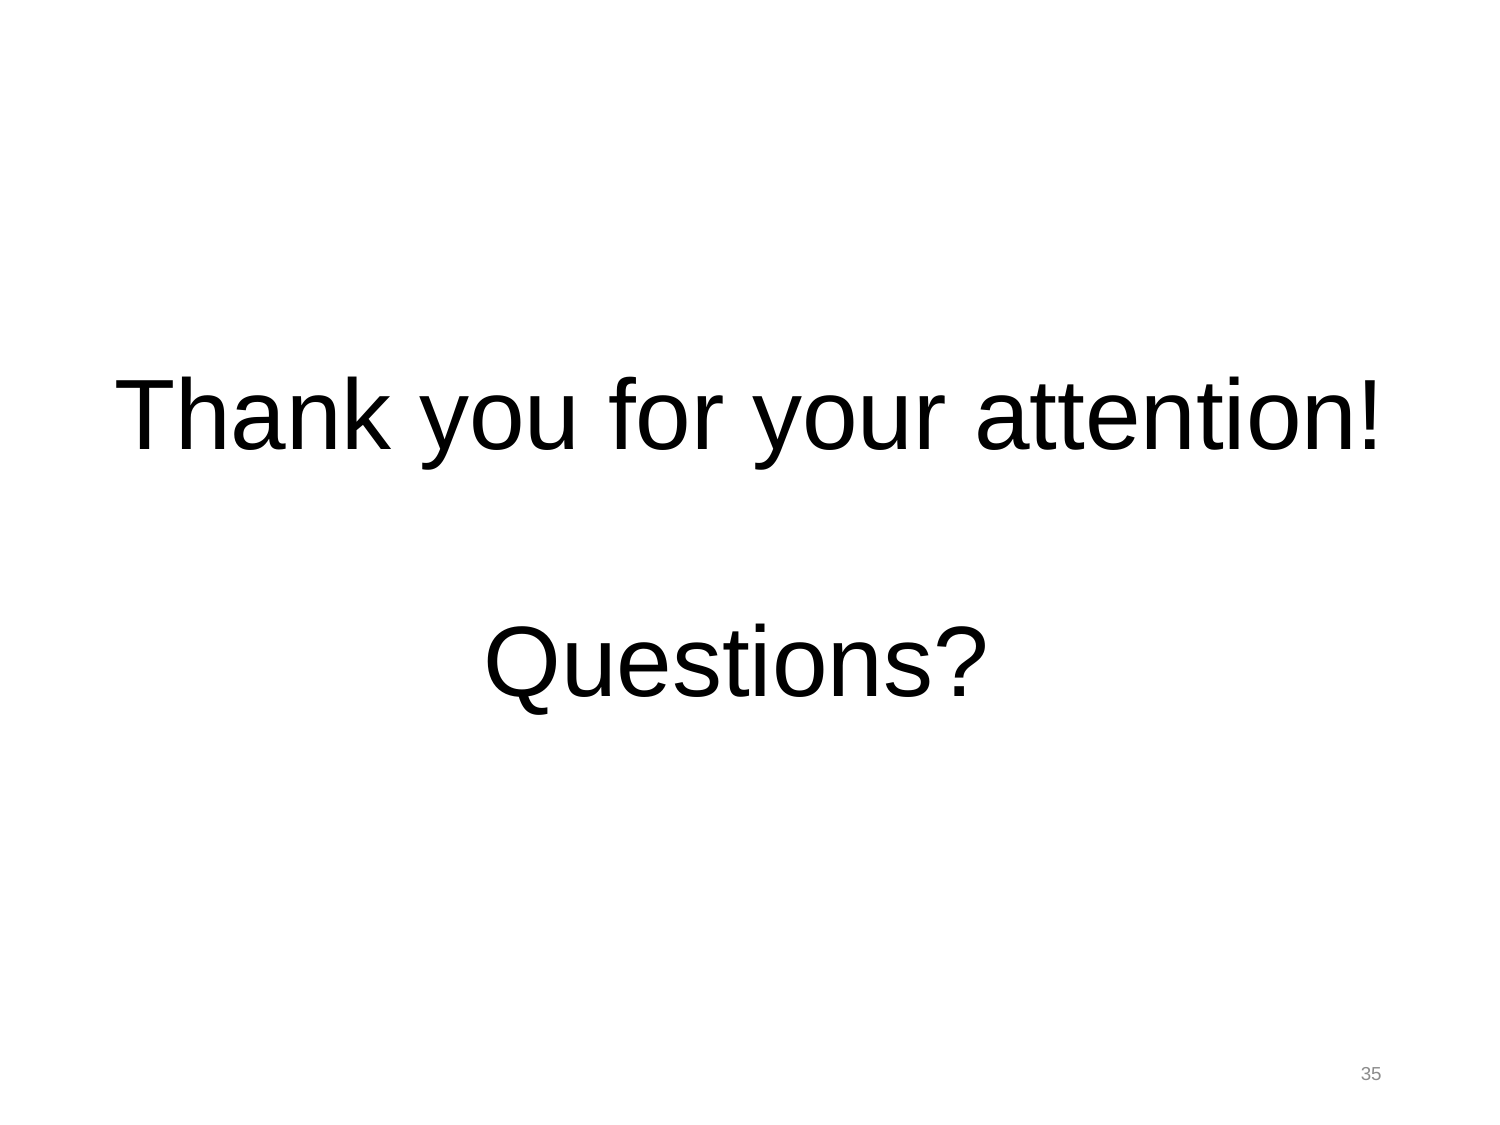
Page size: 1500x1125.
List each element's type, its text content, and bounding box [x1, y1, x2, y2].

slide_number 35 [1059, 1042, 1397, 1103]
list Thank you for your attention! Questions? [75, 287, 1425, 807]
